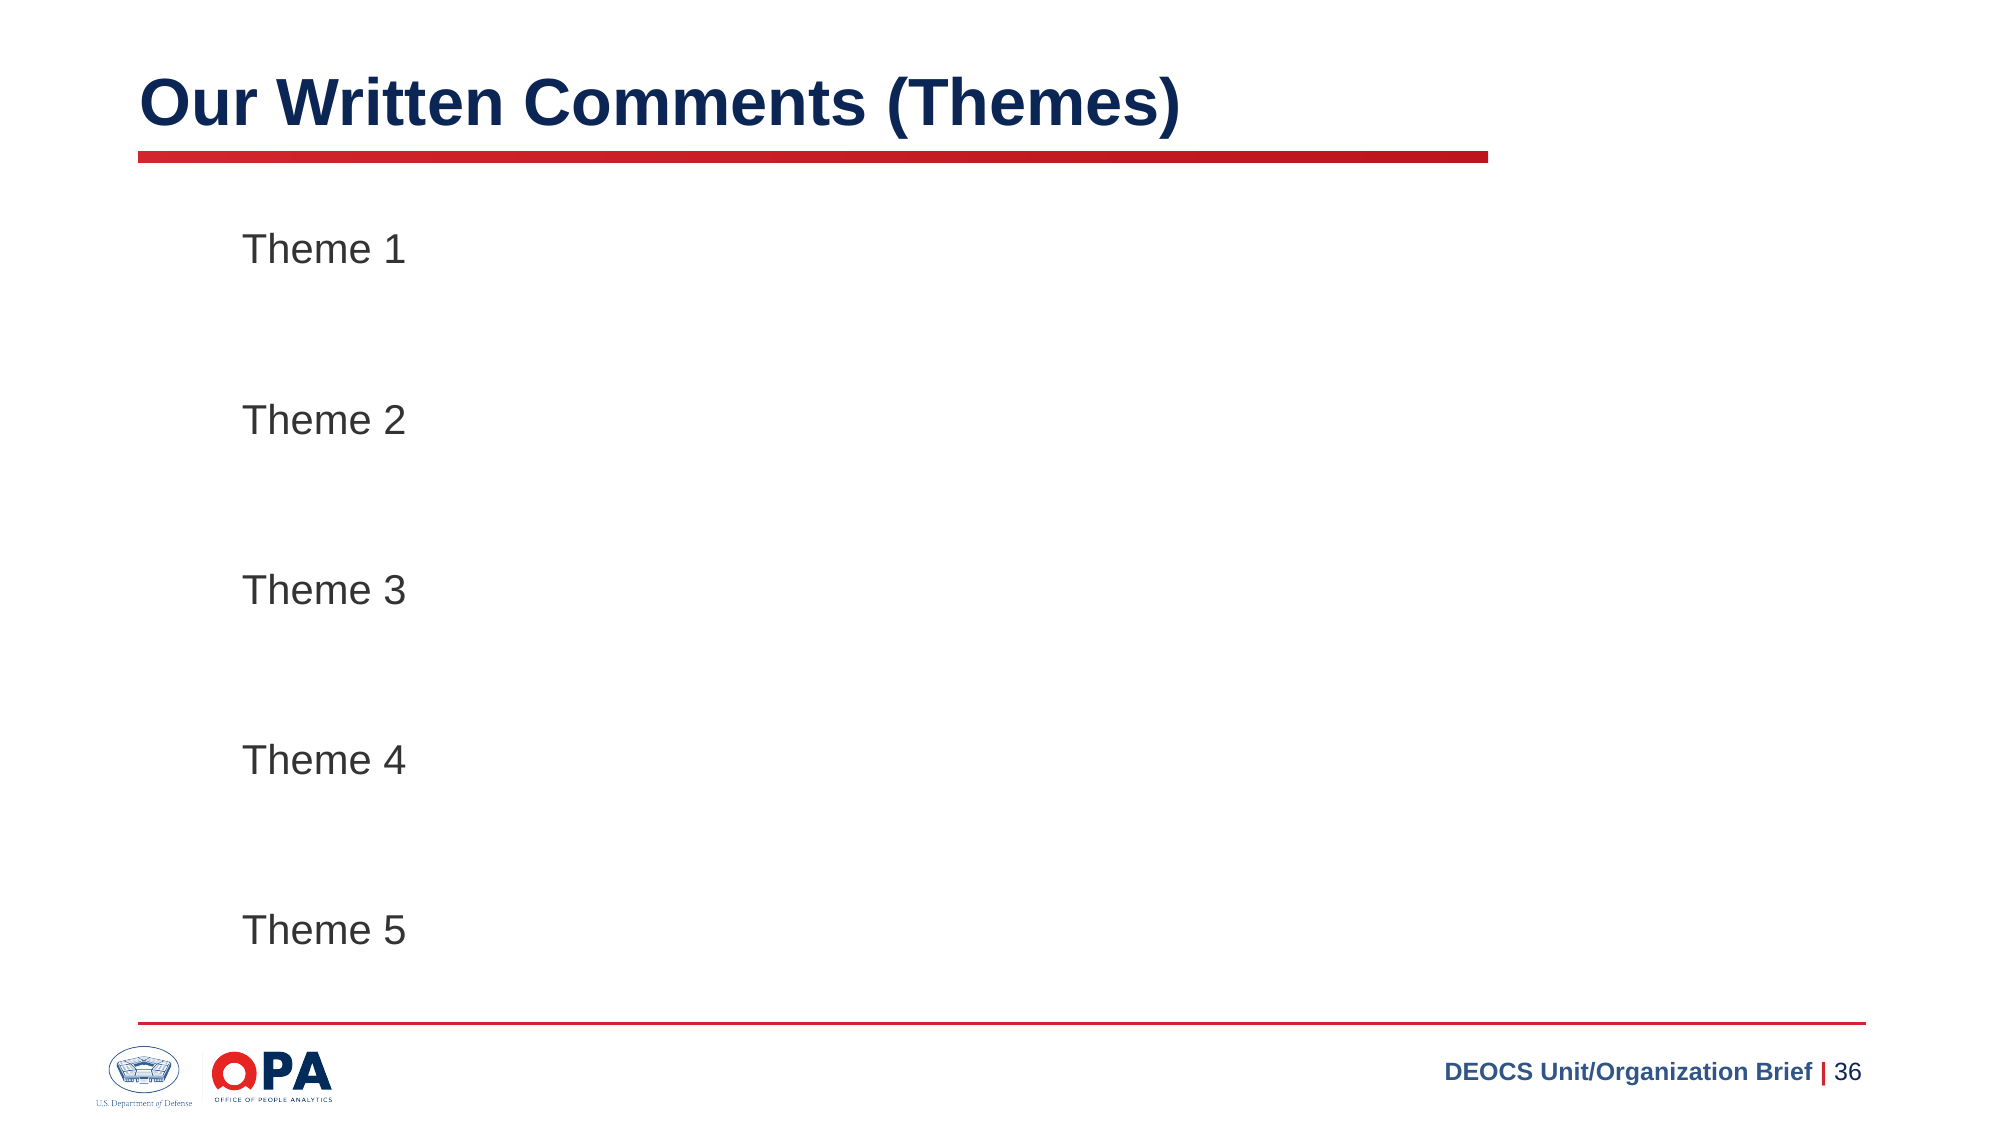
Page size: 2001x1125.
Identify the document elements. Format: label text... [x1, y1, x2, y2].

list Theme 2 [227, 378, 1863, 464]
list Theme 5 [227, 888, 1863, 975]
list Theme 4 [227, 717, 1863, 804]
picture [87, 1037, 332, 1115]
list Theme 1 [227, 207, 1863, 293]
list Theme 3 [227, 548, 1863, 634]
